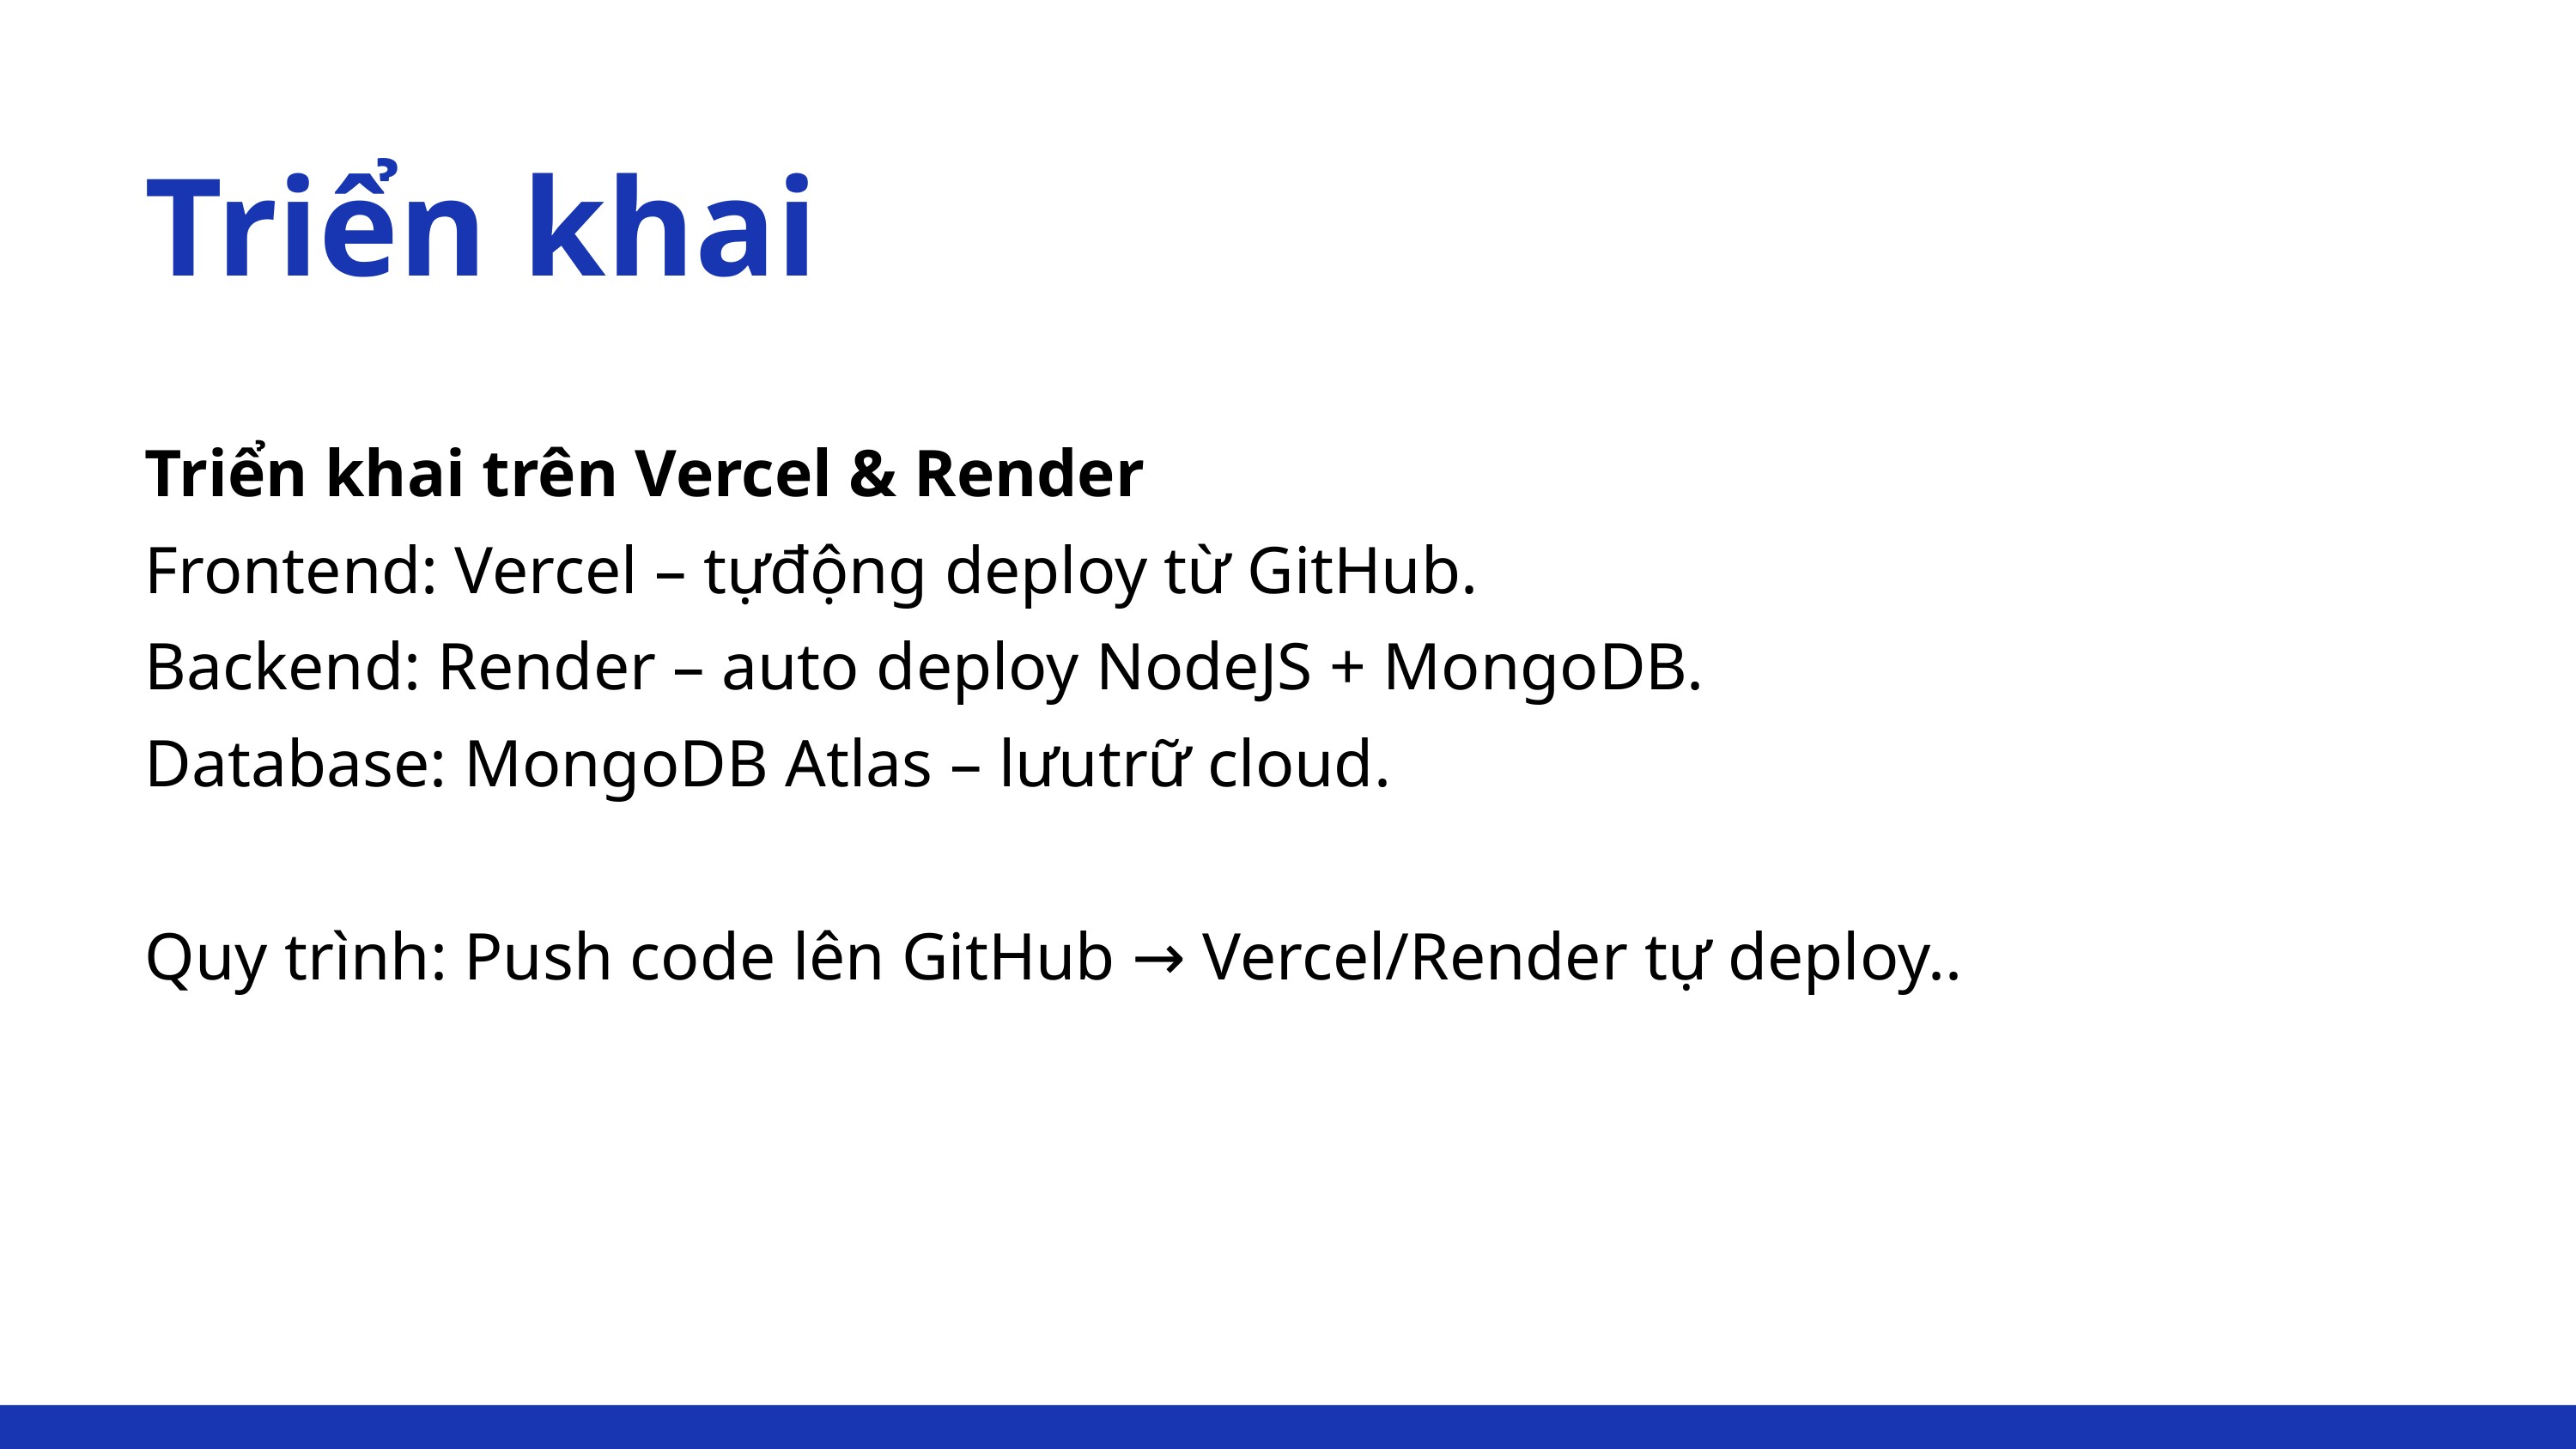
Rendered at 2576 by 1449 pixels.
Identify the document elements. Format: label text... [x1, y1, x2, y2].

text_box [0, 1404, 2576, 1449]
text_box Triển khai [144, 154, 1720, 303]
text_box Triển khai trên Vercel & Render Frontend: Vercel – tựđộng deploy từ GitHub. Backend: Render – auto deploy NodeJS + MongoDB. Database: MongoDB Atlas – lưutrữ cloud. Quy trình: Push code lên GitHub → Vercel/Render tự deploy.. [144, 413, 2472, 1089]
